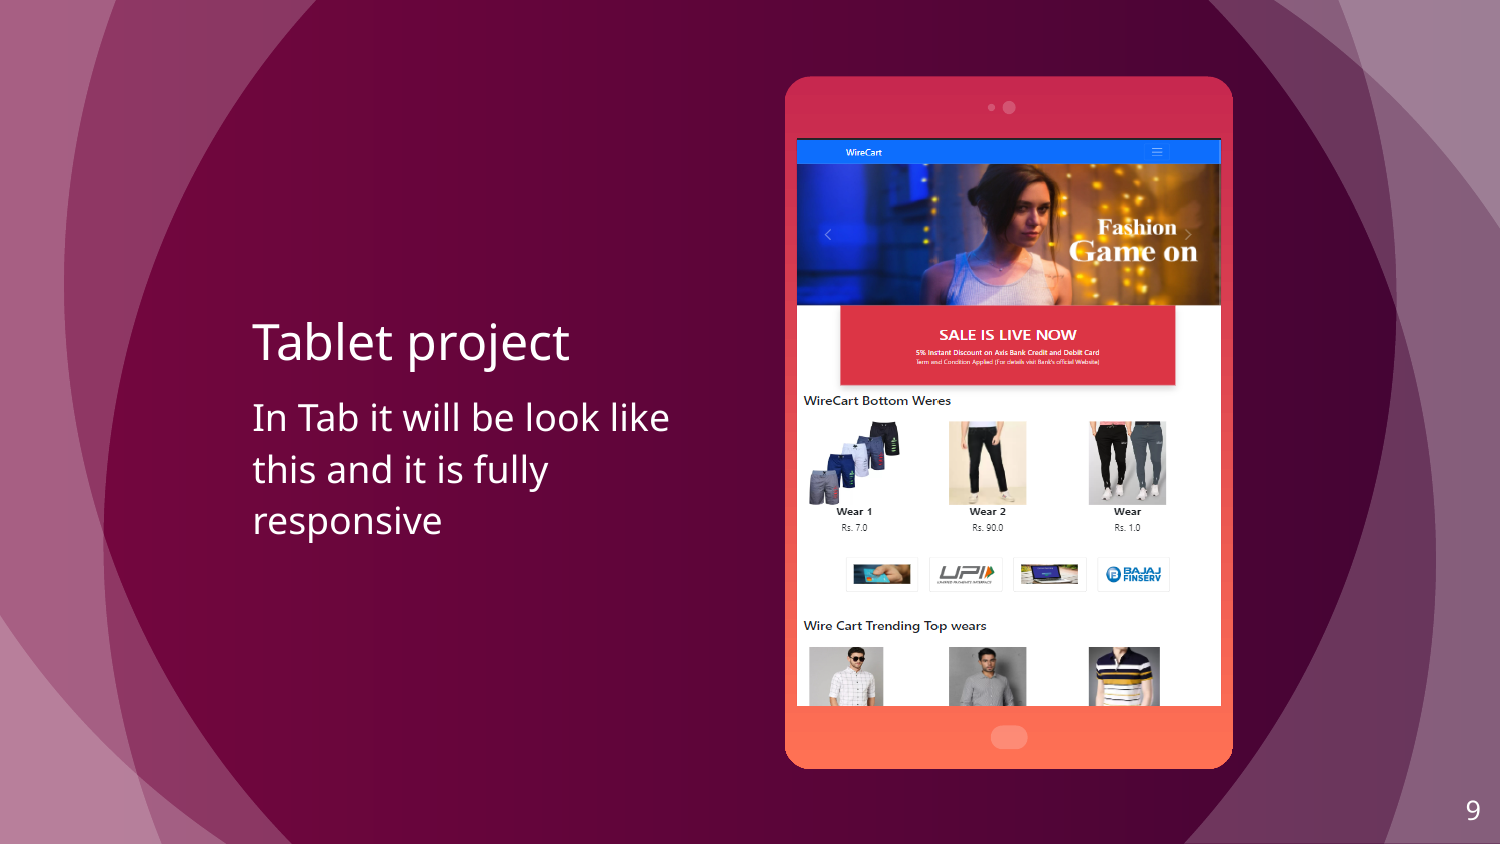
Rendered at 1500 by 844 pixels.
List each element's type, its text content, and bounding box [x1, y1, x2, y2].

picture [796, 138, 1221, 706]
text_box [784, 76, 1234, 770]
list Tablet project In Tab it will be look like this and it is fully responsive [252, 300, 686, 544]
slide_number 9 [1391, 779, 1482, 844]
